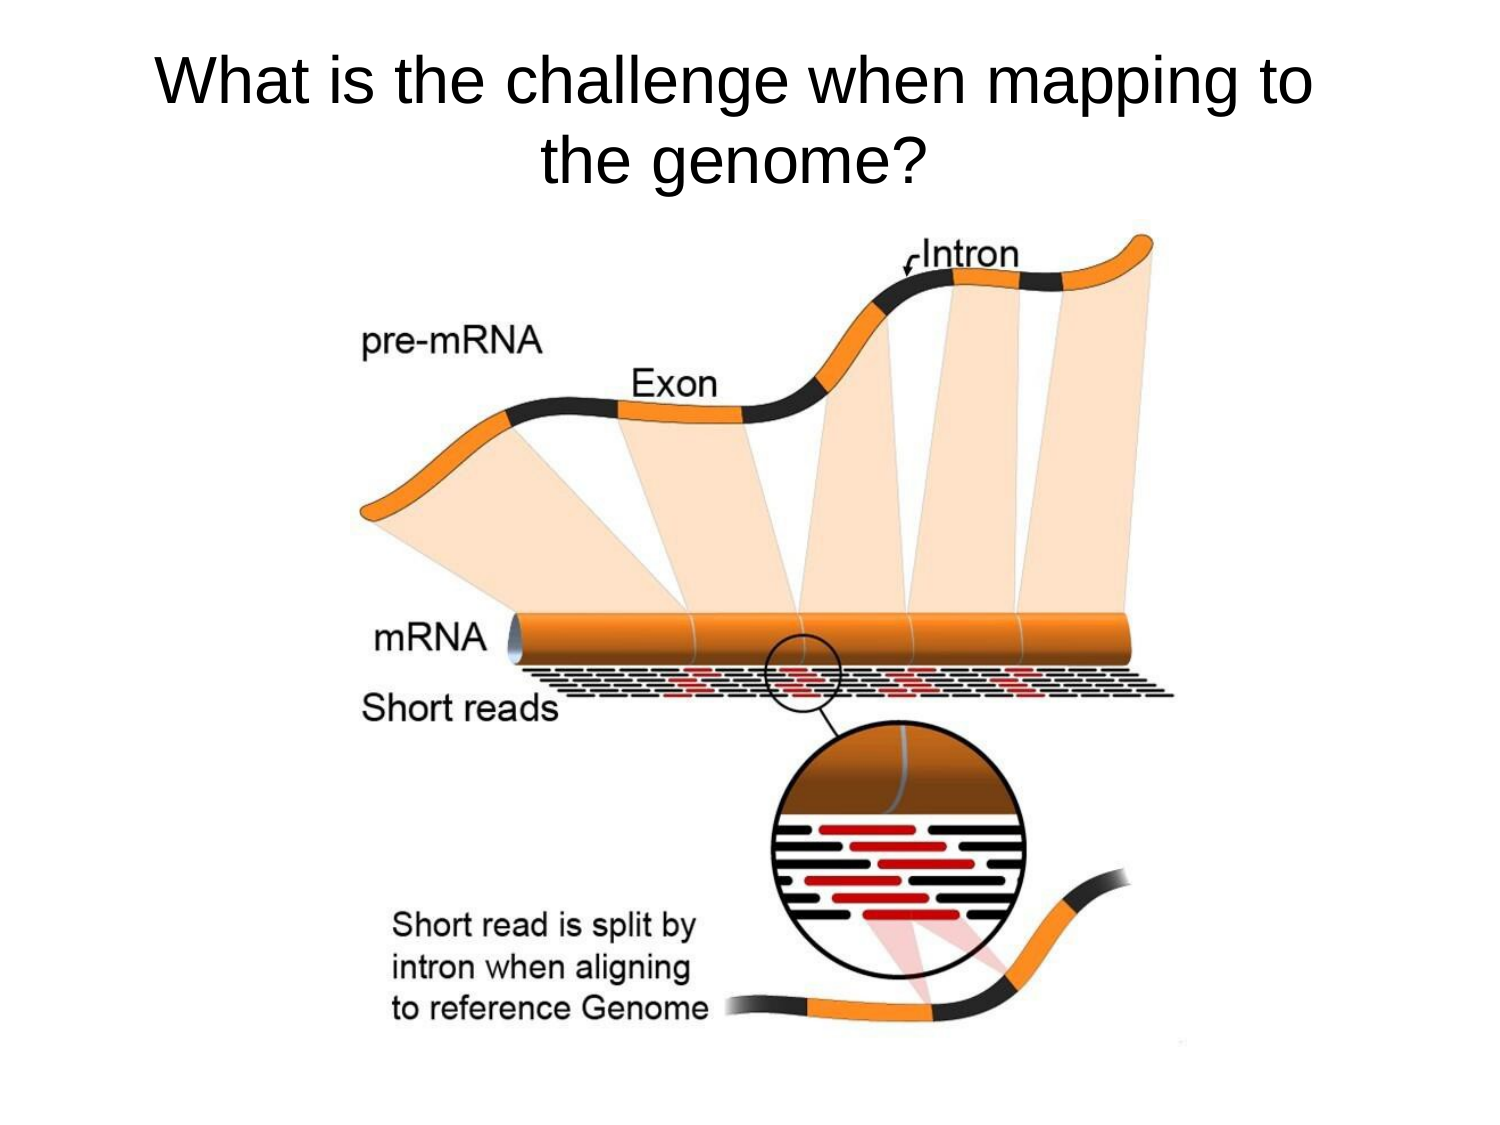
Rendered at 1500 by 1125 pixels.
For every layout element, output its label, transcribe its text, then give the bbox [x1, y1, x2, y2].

picture [349, 219, 1187, 1047]
text_box What is the challenge when mapping to the genome? [125, 35, 1342, 198]
